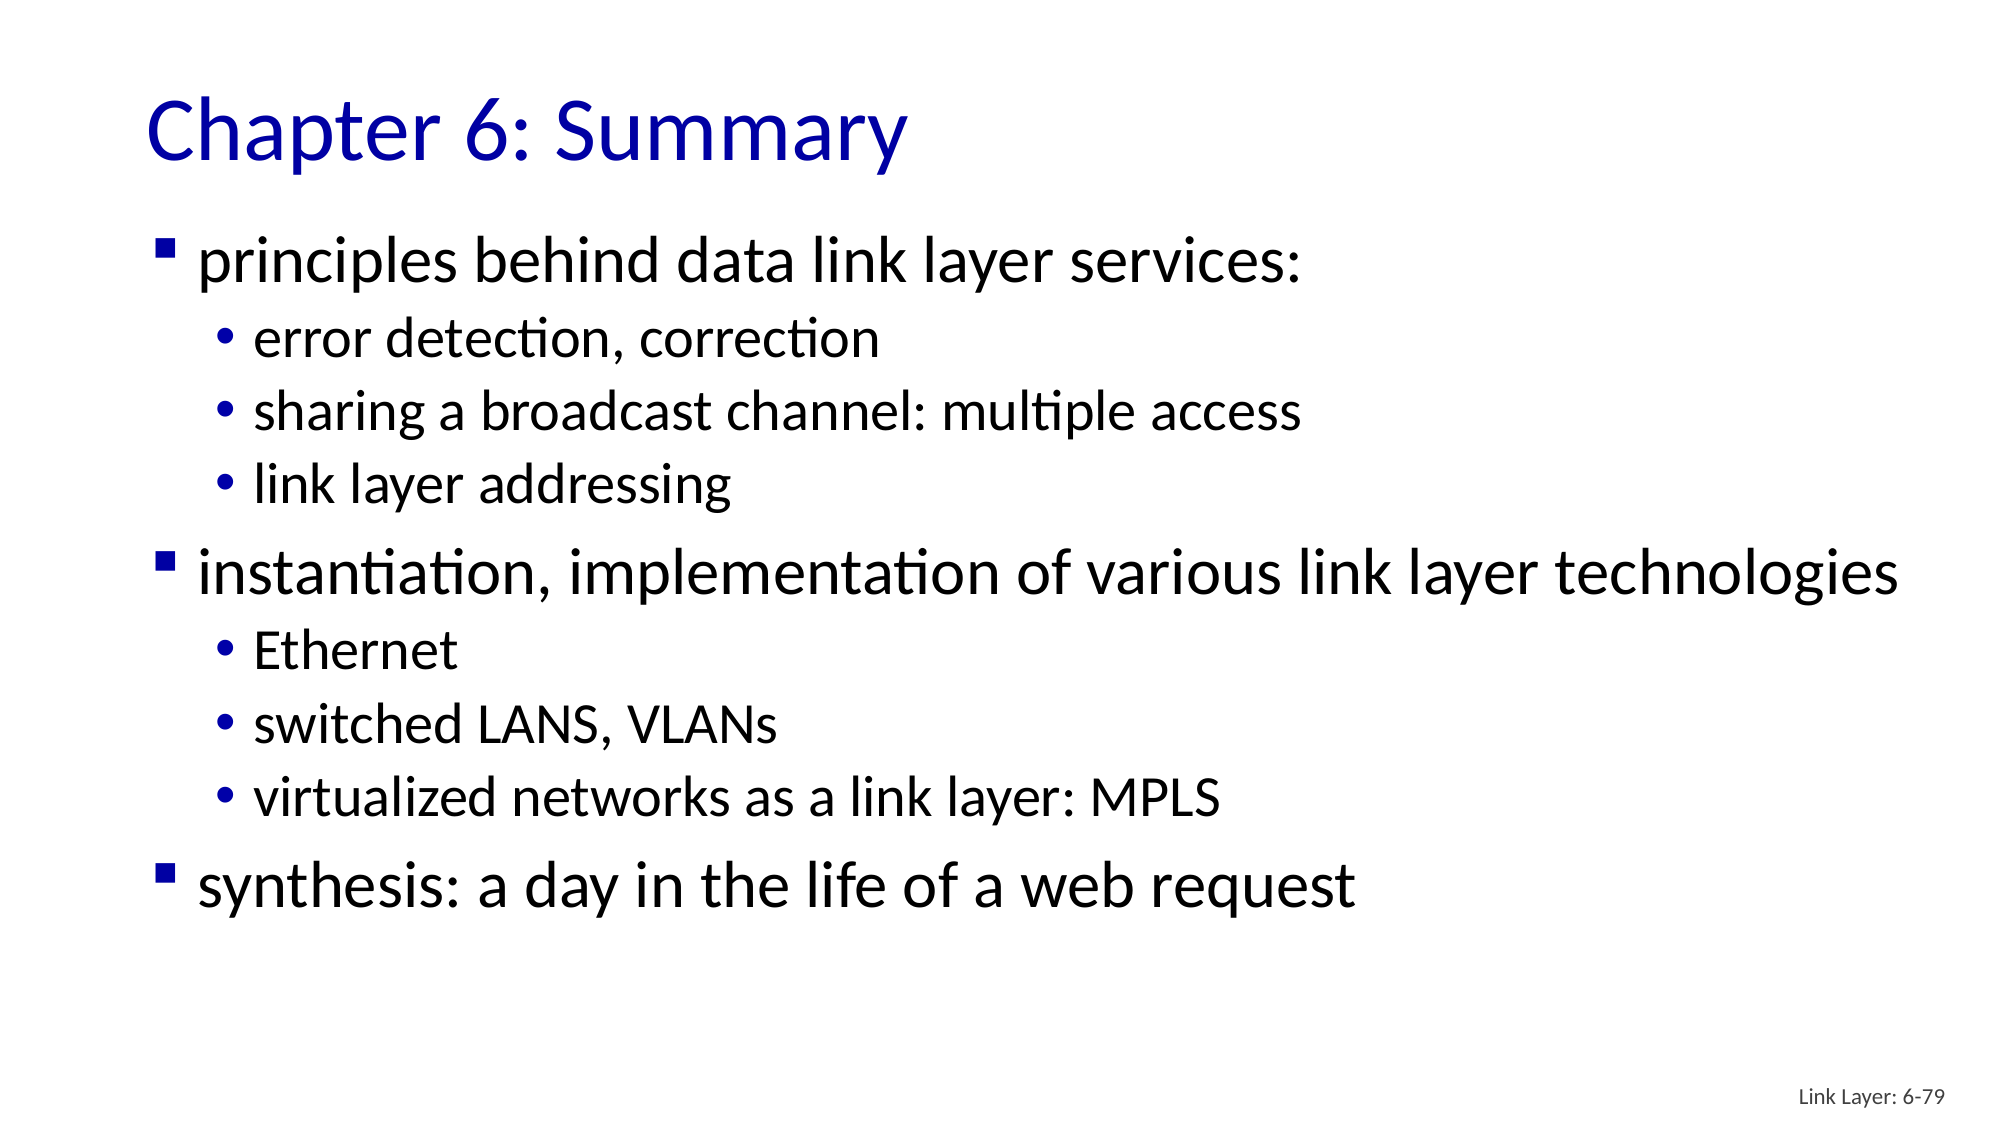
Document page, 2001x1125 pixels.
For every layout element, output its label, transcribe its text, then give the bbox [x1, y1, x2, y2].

title Chapter 6: Summary [131, 57, 1857, 205]
slide_number Link Layer: 6-79 [1510, 1065, 1961, 1125]
text_box principles behind data link layer services: error detection, correction sharing a broadcast channel: multiple access link layer addressing instantiation, implementation of various link layer technologies Ethernet switched LANS, VLANs virtualized networks as a link layer: MPLS synthesis: a day in the life of a web request [124, 217, 2000, 980]
